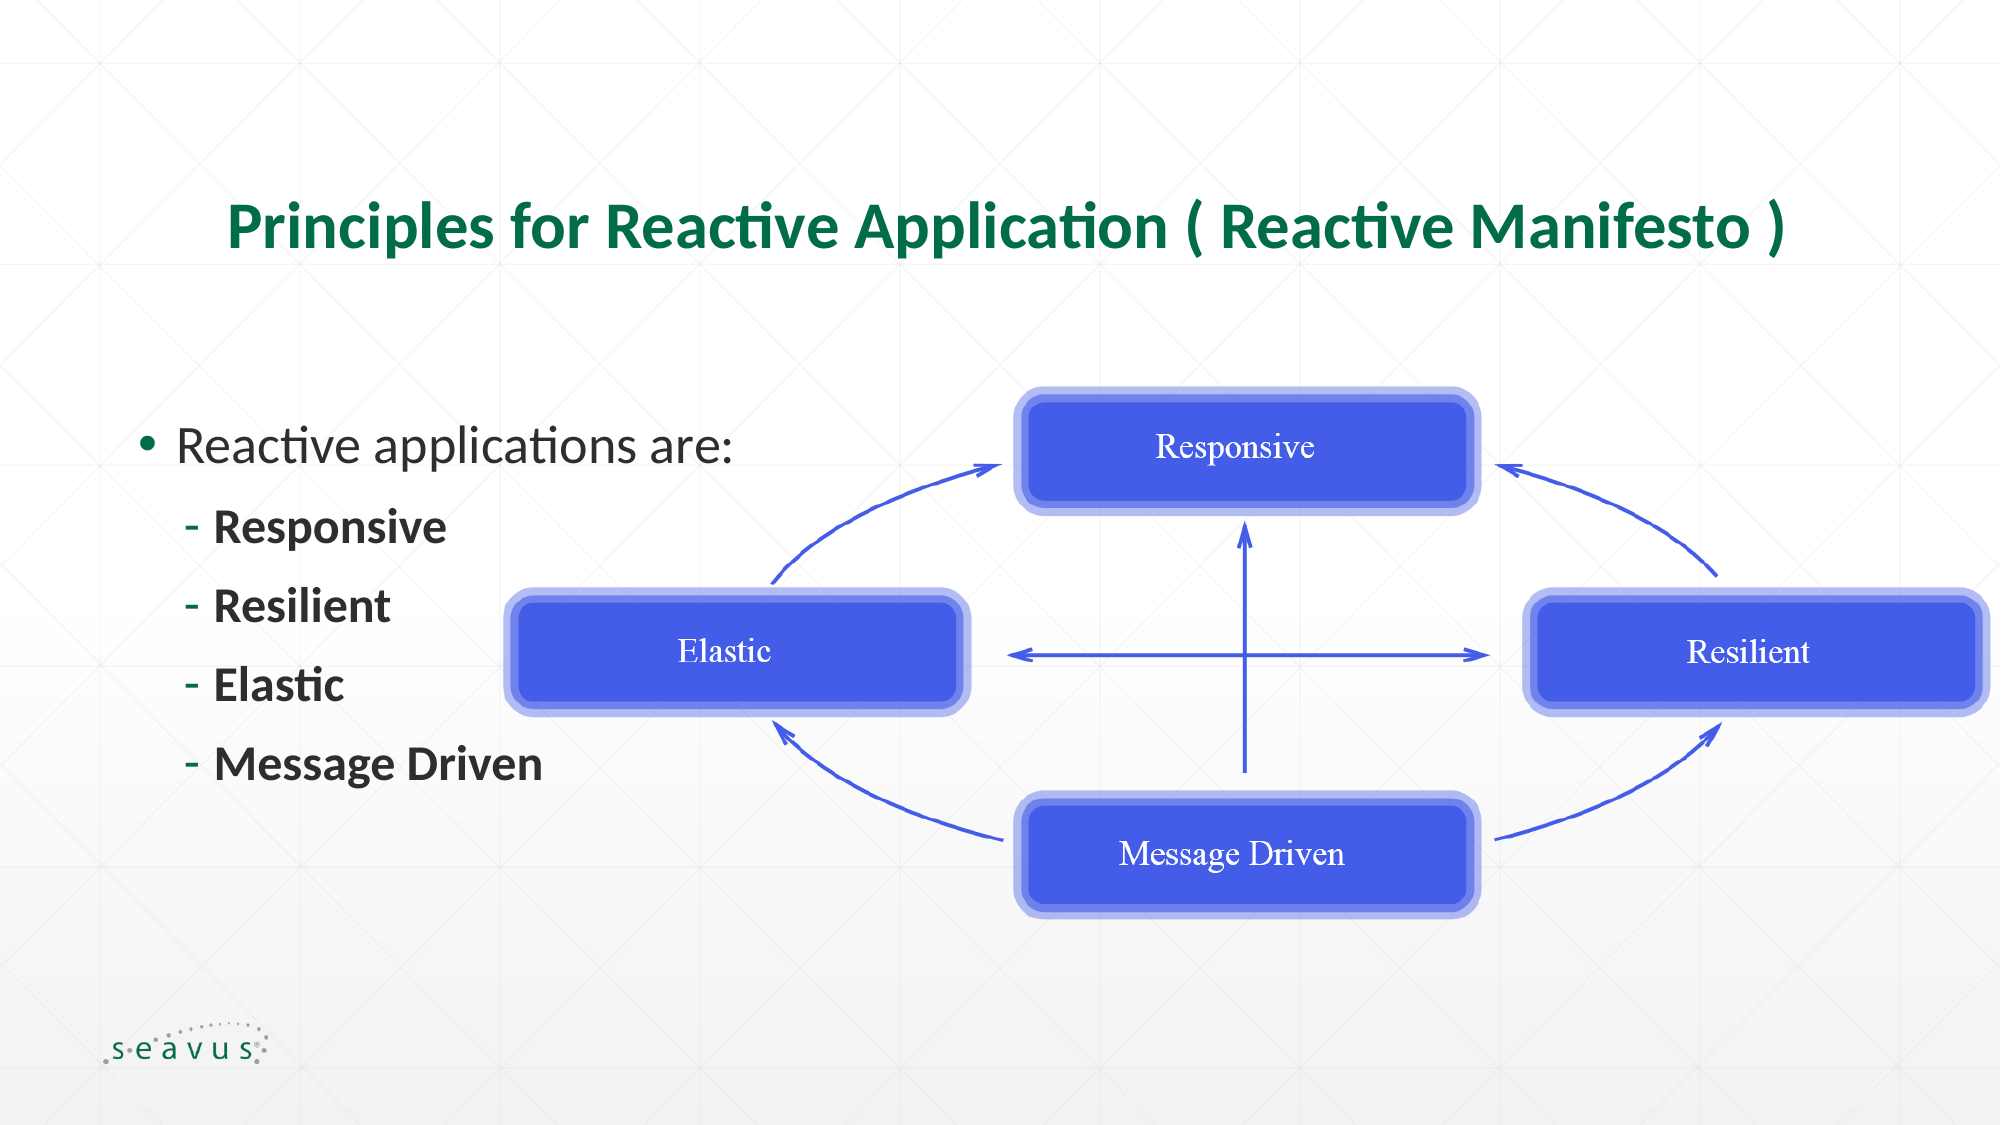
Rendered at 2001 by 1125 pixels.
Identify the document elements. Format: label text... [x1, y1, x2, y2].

title Principles for Reactive Application ( Reactive Manifesto ) [212, 82, 1868, 271]
list Reactive applications are: Responsive Resilient Elastic Message Driven [123, 409, 487, 1035]
picture [103, 1022, 268, 1064]
picture [487, 269, 2000, 1035]
